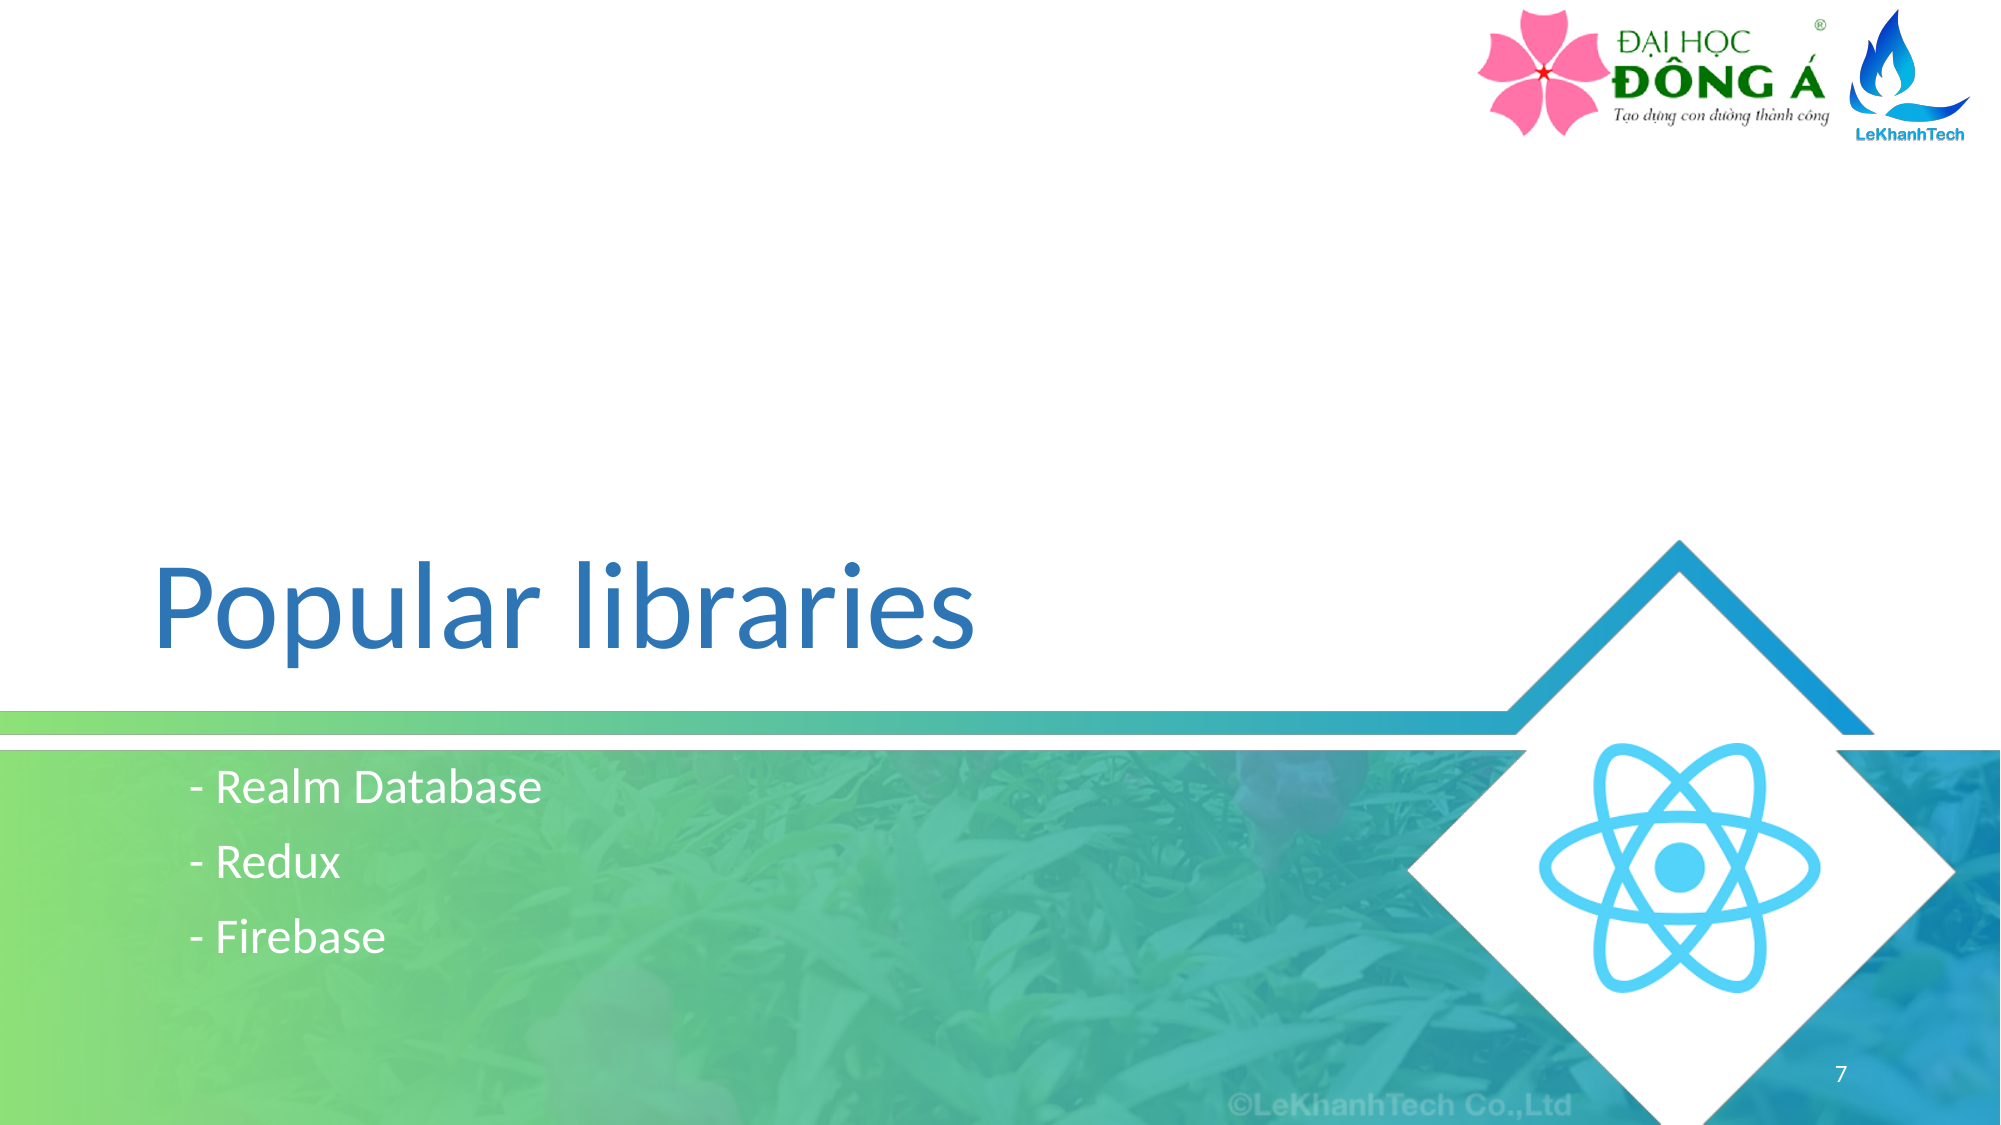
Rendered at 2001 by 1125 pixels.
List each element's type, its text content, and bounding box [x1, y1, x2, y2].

picture [0, 540, 2000, 1125]
slide_number 7 [1412, 1042, 1863, 1103]
title Popular libraries [136, 214, 1862, 683]
list - Realm Database - Redux - Firebase [136, 752, 1862, 999]
picture [1465, 5, 1980, 144]
